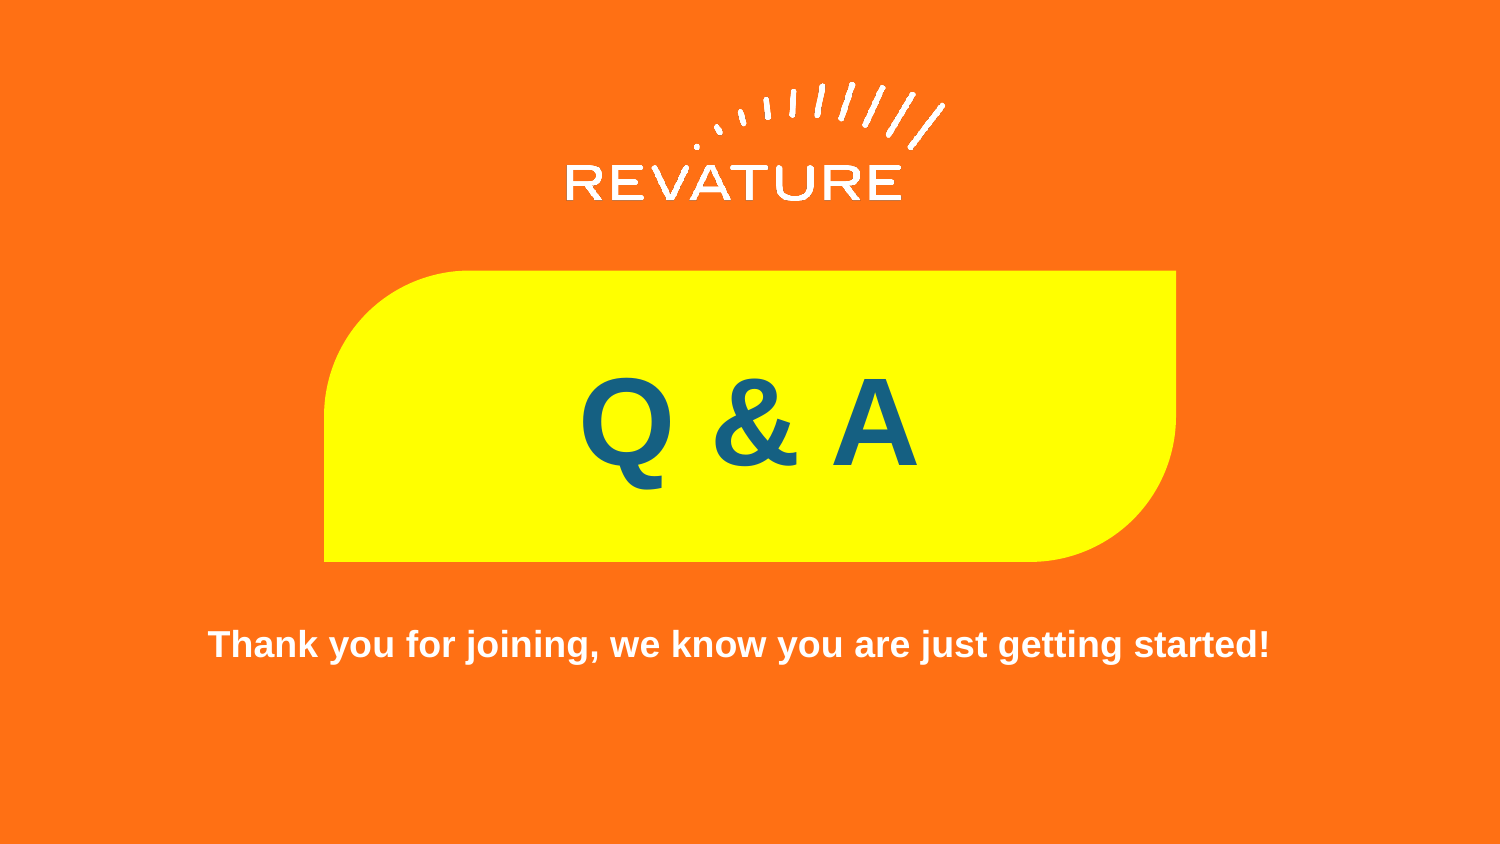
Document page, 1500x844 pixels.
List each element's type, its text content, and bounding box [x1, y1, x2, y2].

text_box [323, 269, 1177, 563]
picture [536, 65, 964, 220]
text_box Thank you for joining, we know you are just getting started! [192, 612, 1308, 673]
